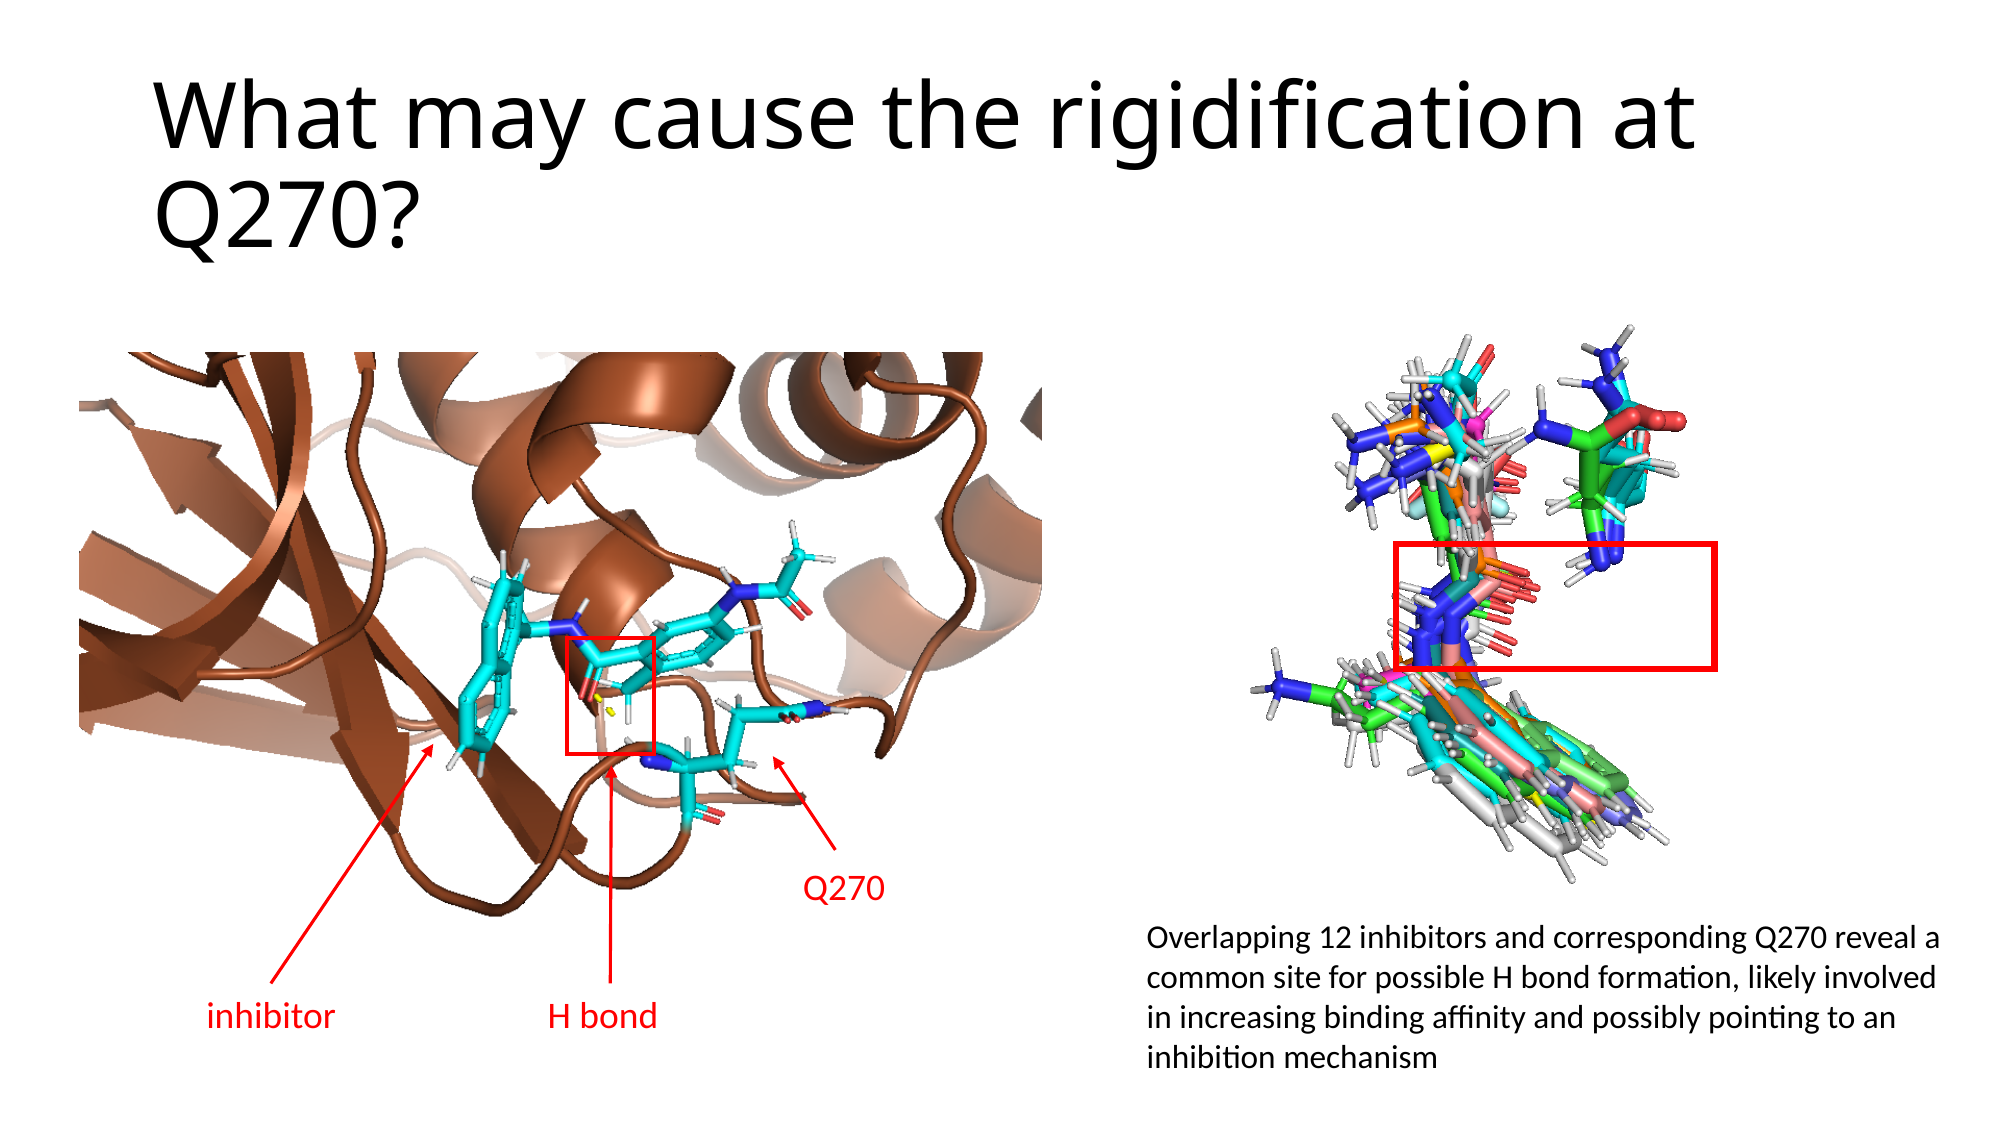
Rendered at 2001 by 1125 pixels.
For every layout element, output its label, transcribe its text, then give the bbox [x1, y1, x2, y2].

text_box H bond [532, 983, 674, 1044]
text_box Overlapping 12 inhibitors and corresponding Q270 reveal a common site for possible H bond formation, likely involved in increasing binding affinity and possibly pointing to an inhibition mechanism [1131, 908, 1978, 1083]
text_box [270, 743, 434, 984]
picture [1160, 316, 1833, 888]
picture [79, 351, 1042, 953]
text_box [772, 756, 836, 850]
title What may cause the rigidification at Q270? [137, 59, 1863, 278]
text_box inhibitor [191, 983, 351, 1044]
